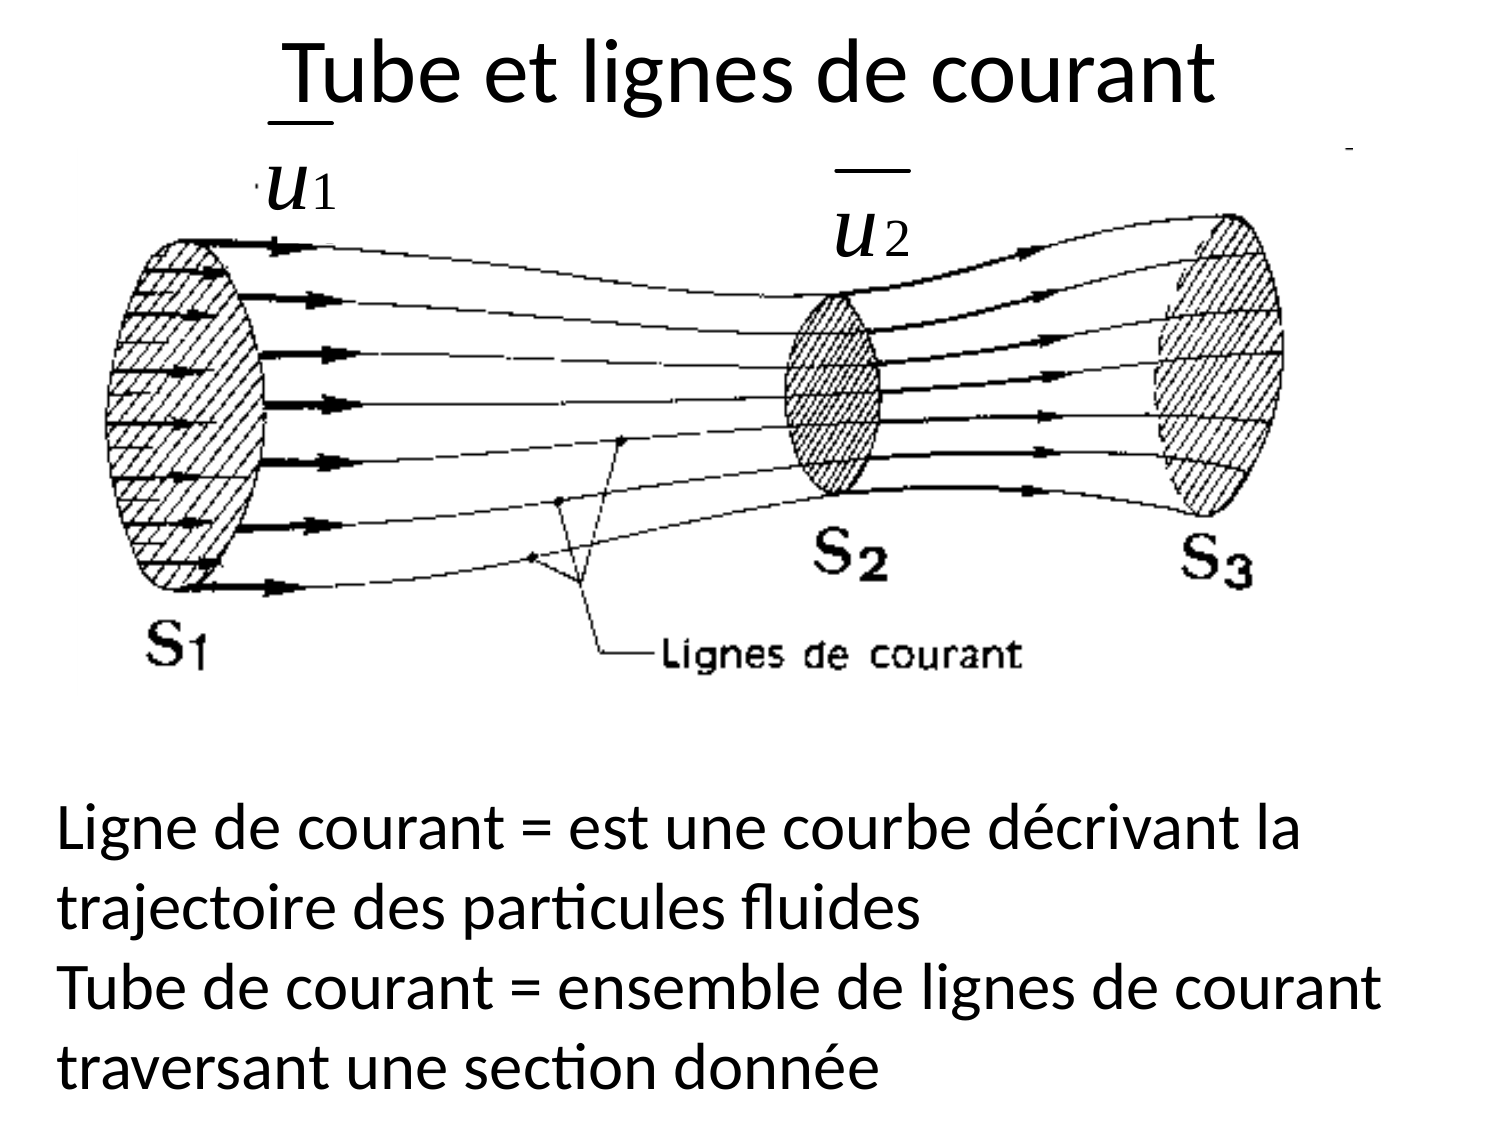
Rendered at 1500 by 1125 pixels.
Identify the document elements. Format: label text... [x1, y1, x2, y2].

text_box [76, 101, 1353, 696]
title Tube et lignes de courant [75, 0, 1425, 160]
text_box Ligne de courant = est une courbe décrivant la trajectoire des particules fluides Tube de courant = ensemble de lignes de courant traversant une section donnée [41, 775, 1500, 1125]
